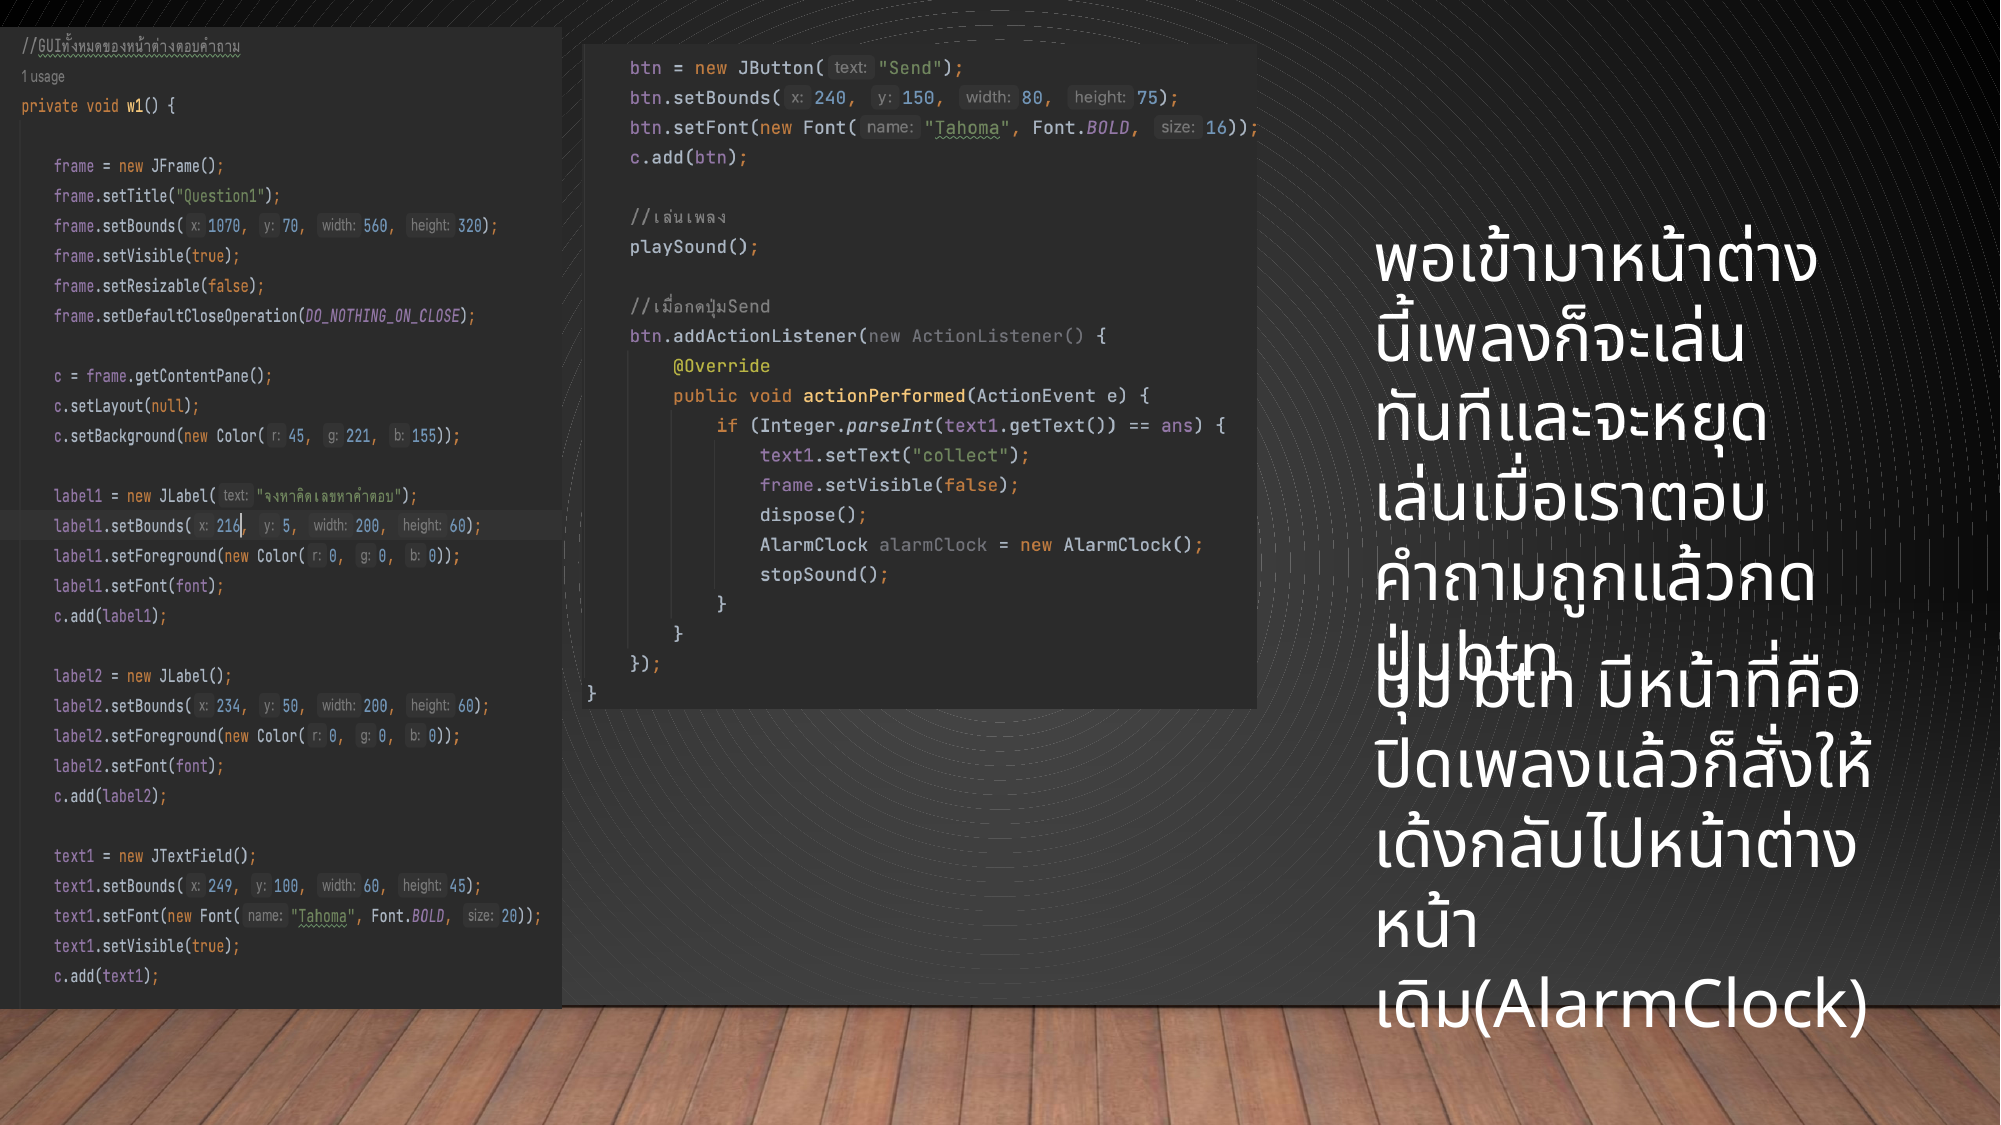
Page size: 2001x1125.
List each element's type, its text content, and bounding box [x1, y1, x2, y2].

picture [582, 43, 1257, 709]
text_box พอเข้ามาหน้าต่างนี้เพลงก็จะเล่นทันทีและจะหยุดเล่นเมื่อเราตอบคำถามถูกแล้วกดปุ่มbtn [1358, 206, 1871, 702]
text_box ปุ่ม btn มีหน้าที่คือปิดเพลงแล้วก็สั่งให้เด้งกลับไปหน้าต่างหน้าเดิม(AlarmClock) [1358, 633, 1925, 1048]
picture [0, 27, 2000, 1125]
